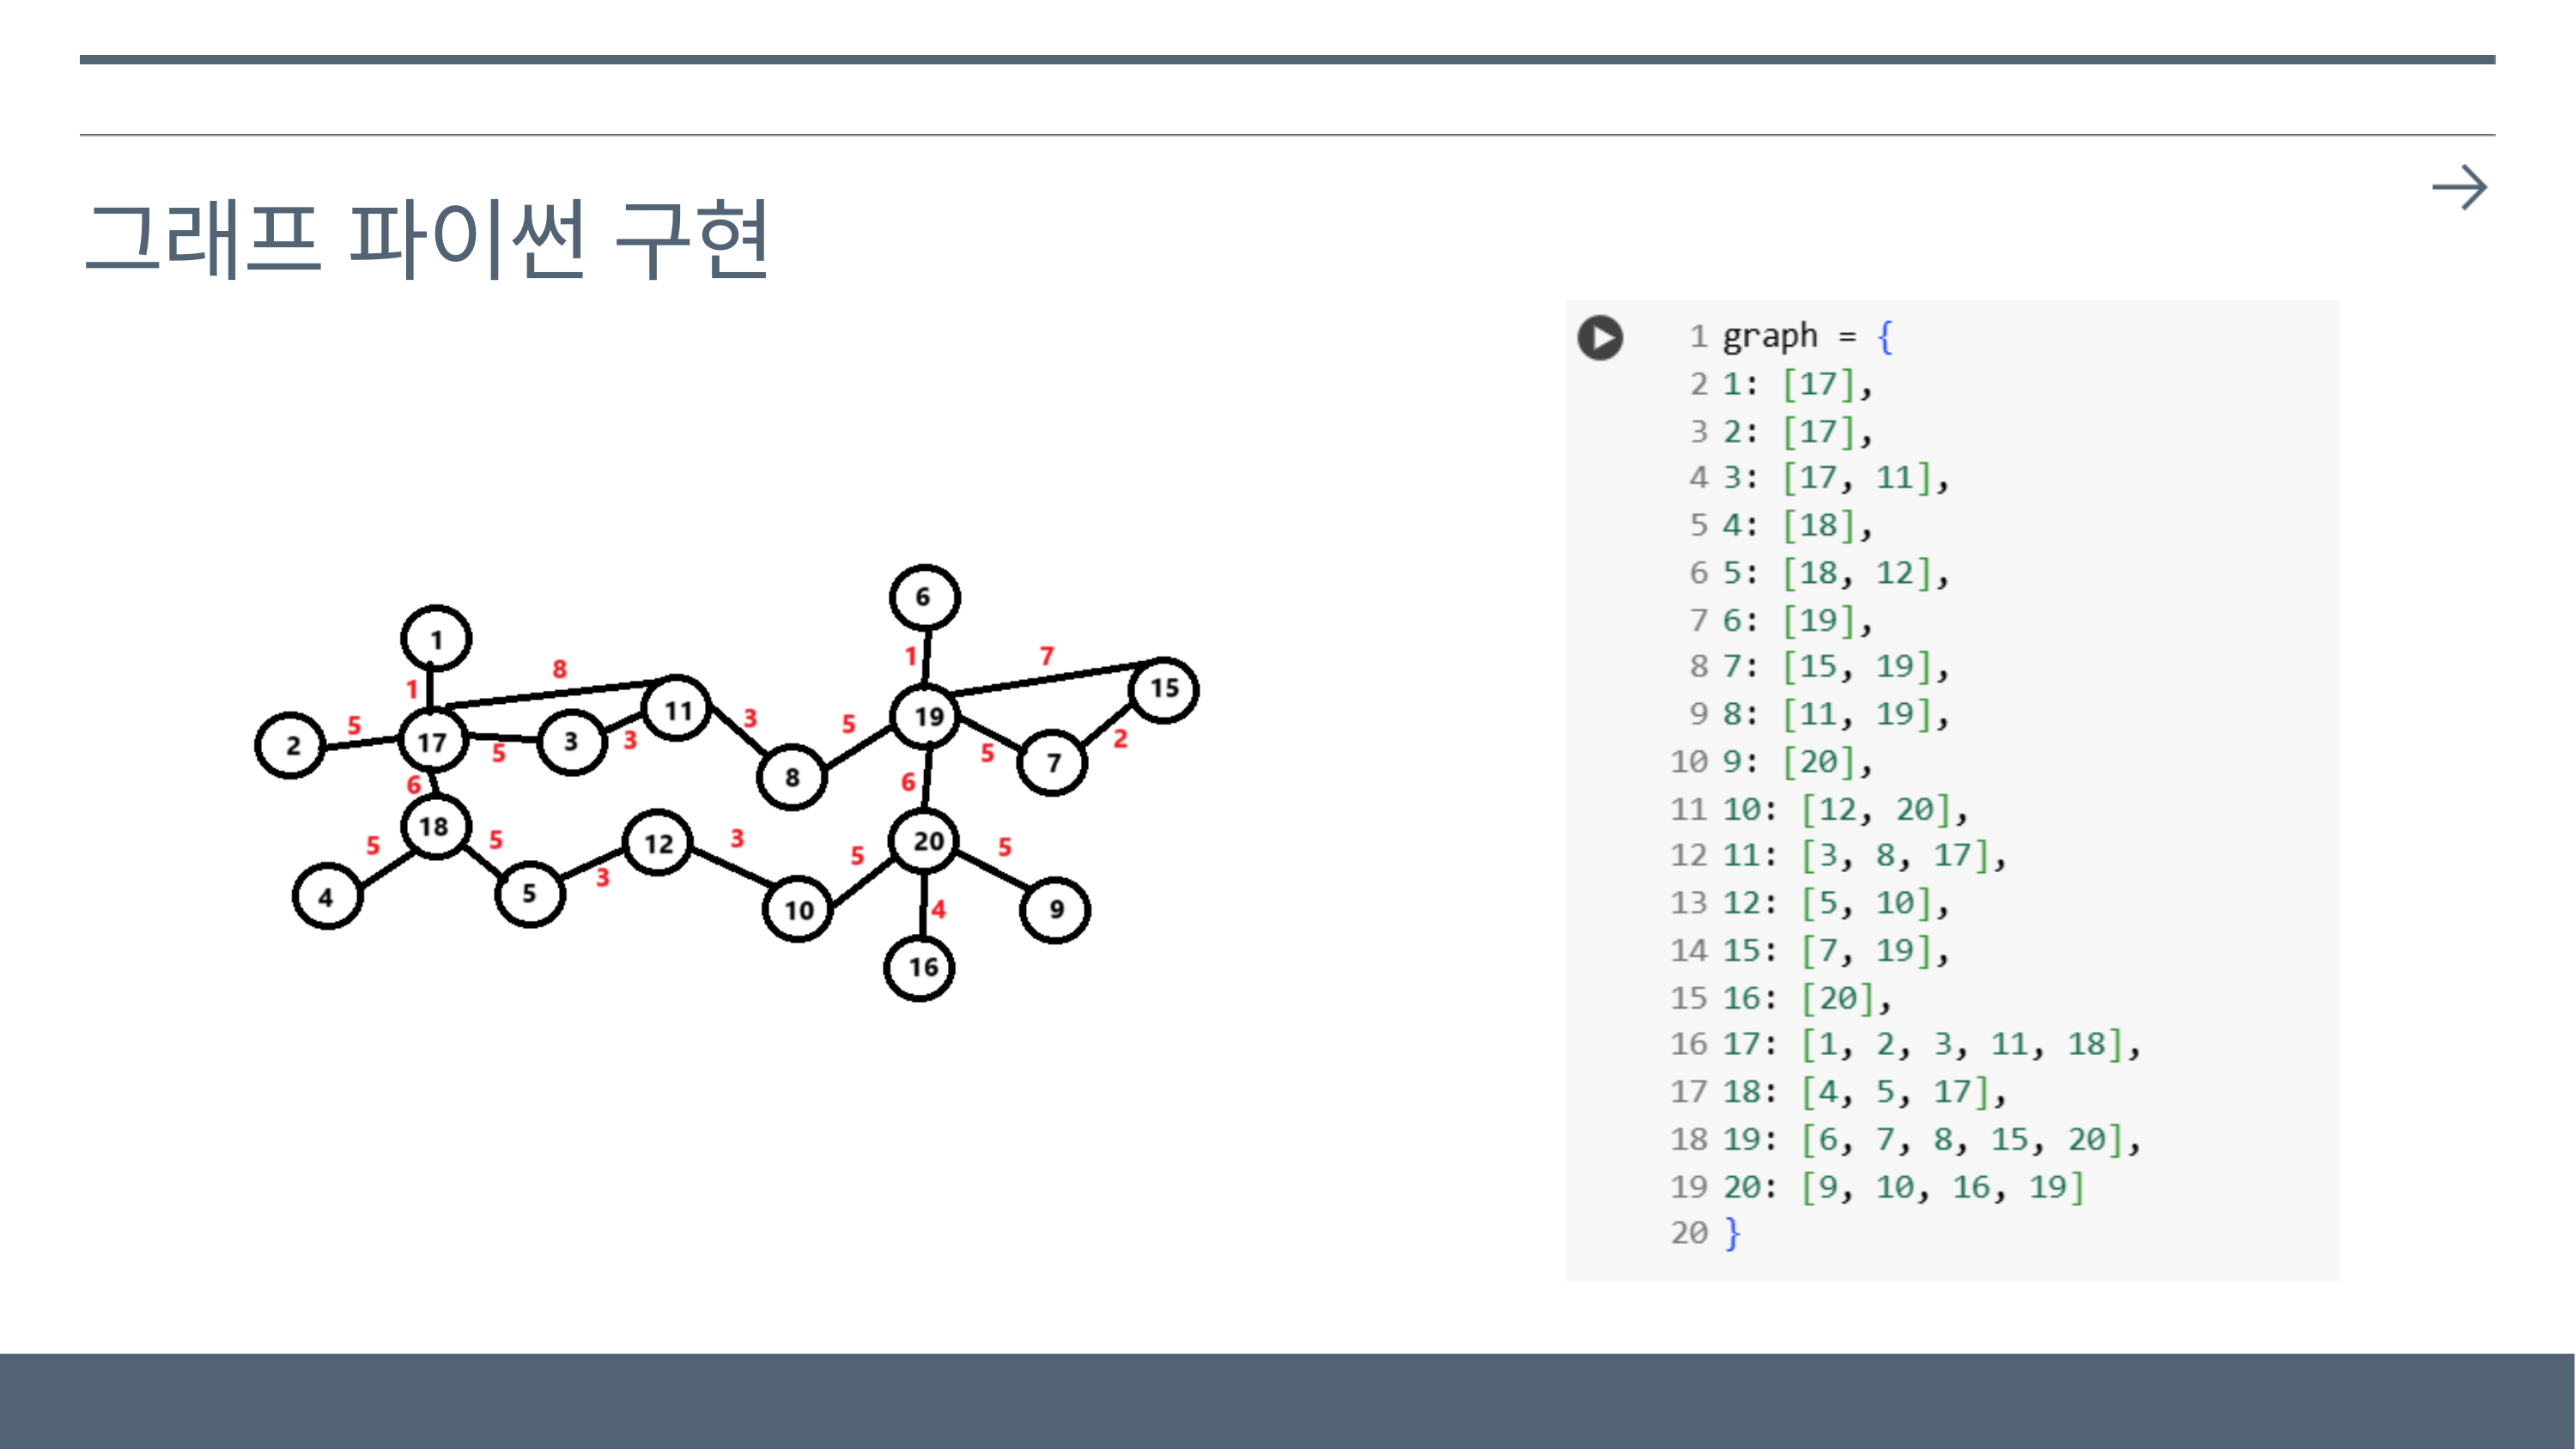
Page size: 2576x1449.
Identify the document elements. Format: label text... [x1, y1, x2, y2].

picture [77, 300, 2341, 1282]
picture [80, 133, 2496, 136]
picture [0, 1353, 2576, 1449]
text_box 그래프 파이썬 구현 [82, 179, 902, 305]
picture [2433, 164, 2489, 212]
picture [80, 55, 2496, 65]
